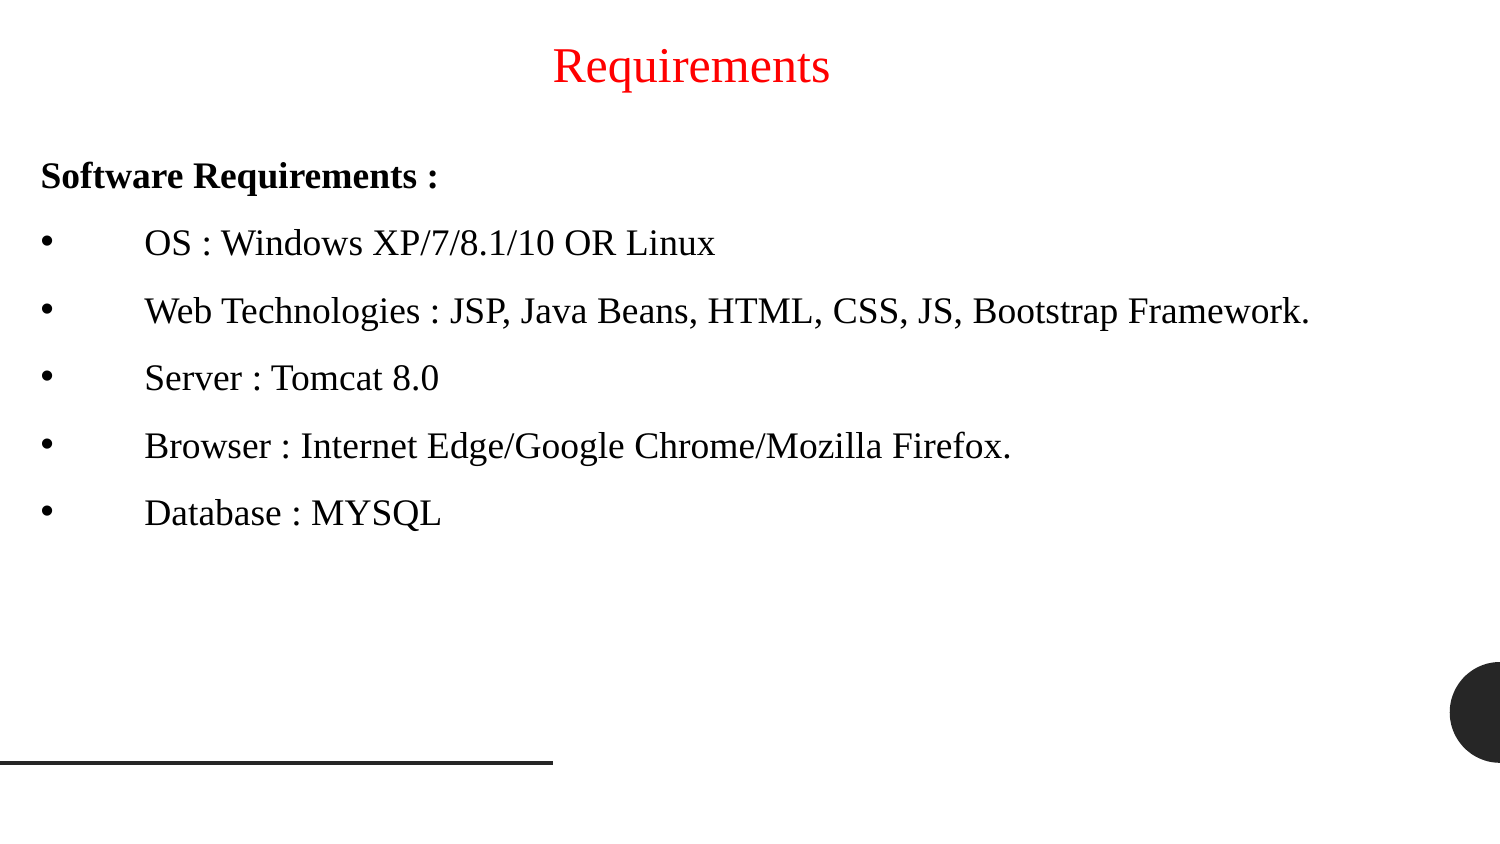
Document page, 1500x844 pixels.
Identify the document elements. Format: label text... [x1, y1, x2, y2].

text_box Software Requirements : OS : Windows XP/7/8.1/10 OR Linux Web Technologies : JSP, Java Beans, HTML, CSS, JS, Bootstrap Framework. Server : Tomcat 8.0 Browser : Internet Edge/Google Chrome/Mozilla Firefox. Database : MYSQL [25, 135, 1420, 752]
text_box Requirements [433, 17, 1081, 135]
